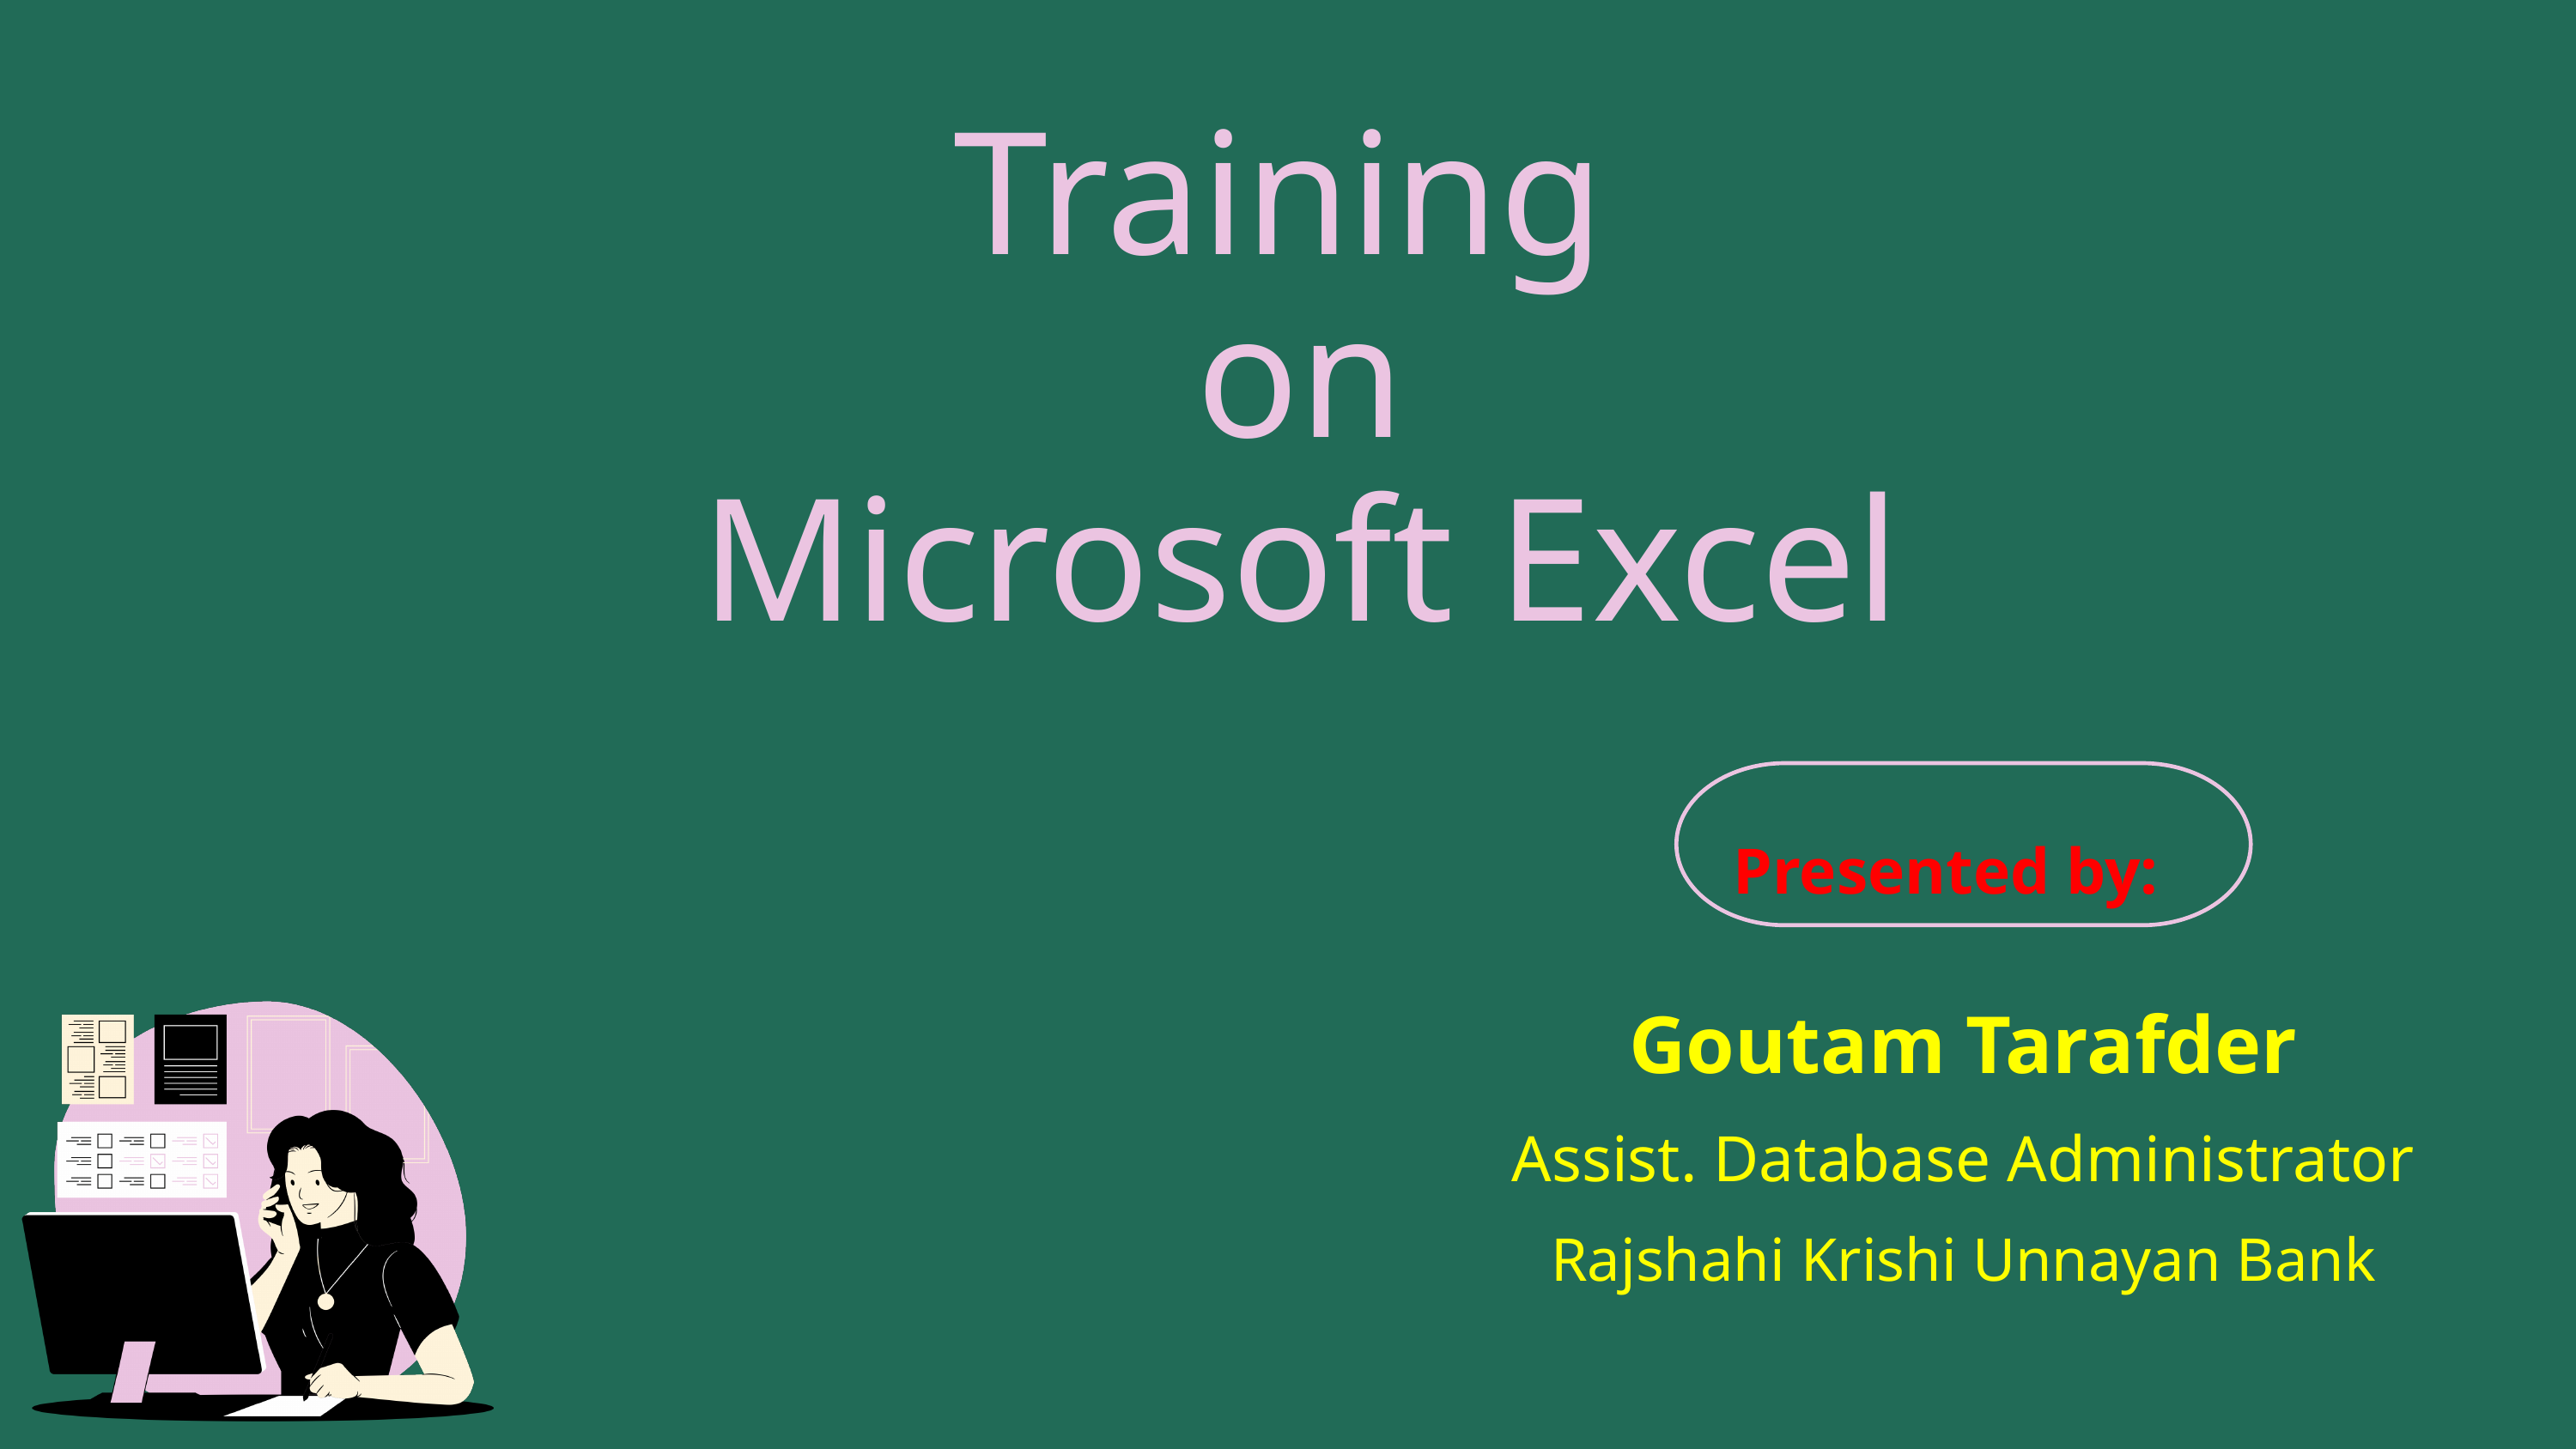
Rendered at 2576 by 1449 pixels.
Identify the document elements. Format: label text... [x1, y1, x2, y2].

picture [21, 1001, 494, 1422]
text_box Goutam Tarafder Assist. Database Administrator Rajshahi Krishi Unnayan Bank [1261, 950, 2576, 1300]
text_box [1676, 727, 2251, 925]
text_box Training on Microsoft Excel [374, 107, 2227, 658]
